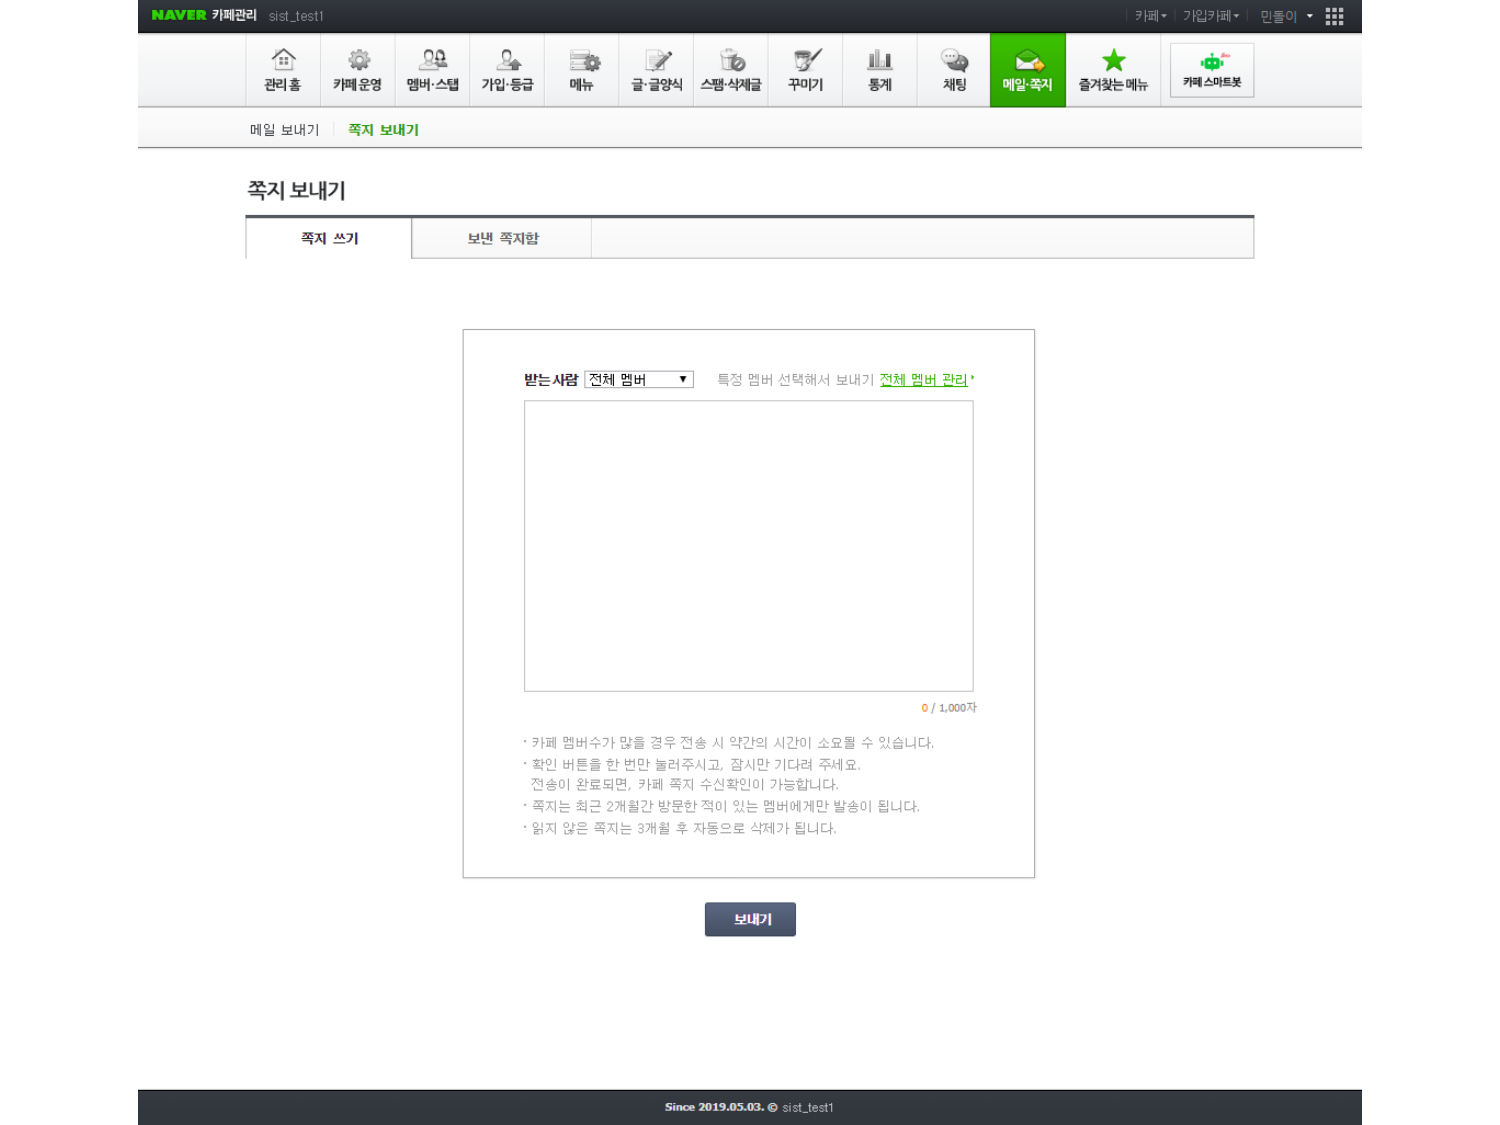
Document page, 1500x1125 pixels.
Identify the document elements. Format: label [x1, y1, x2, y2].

picture [138, 0, 1362, 1125]
